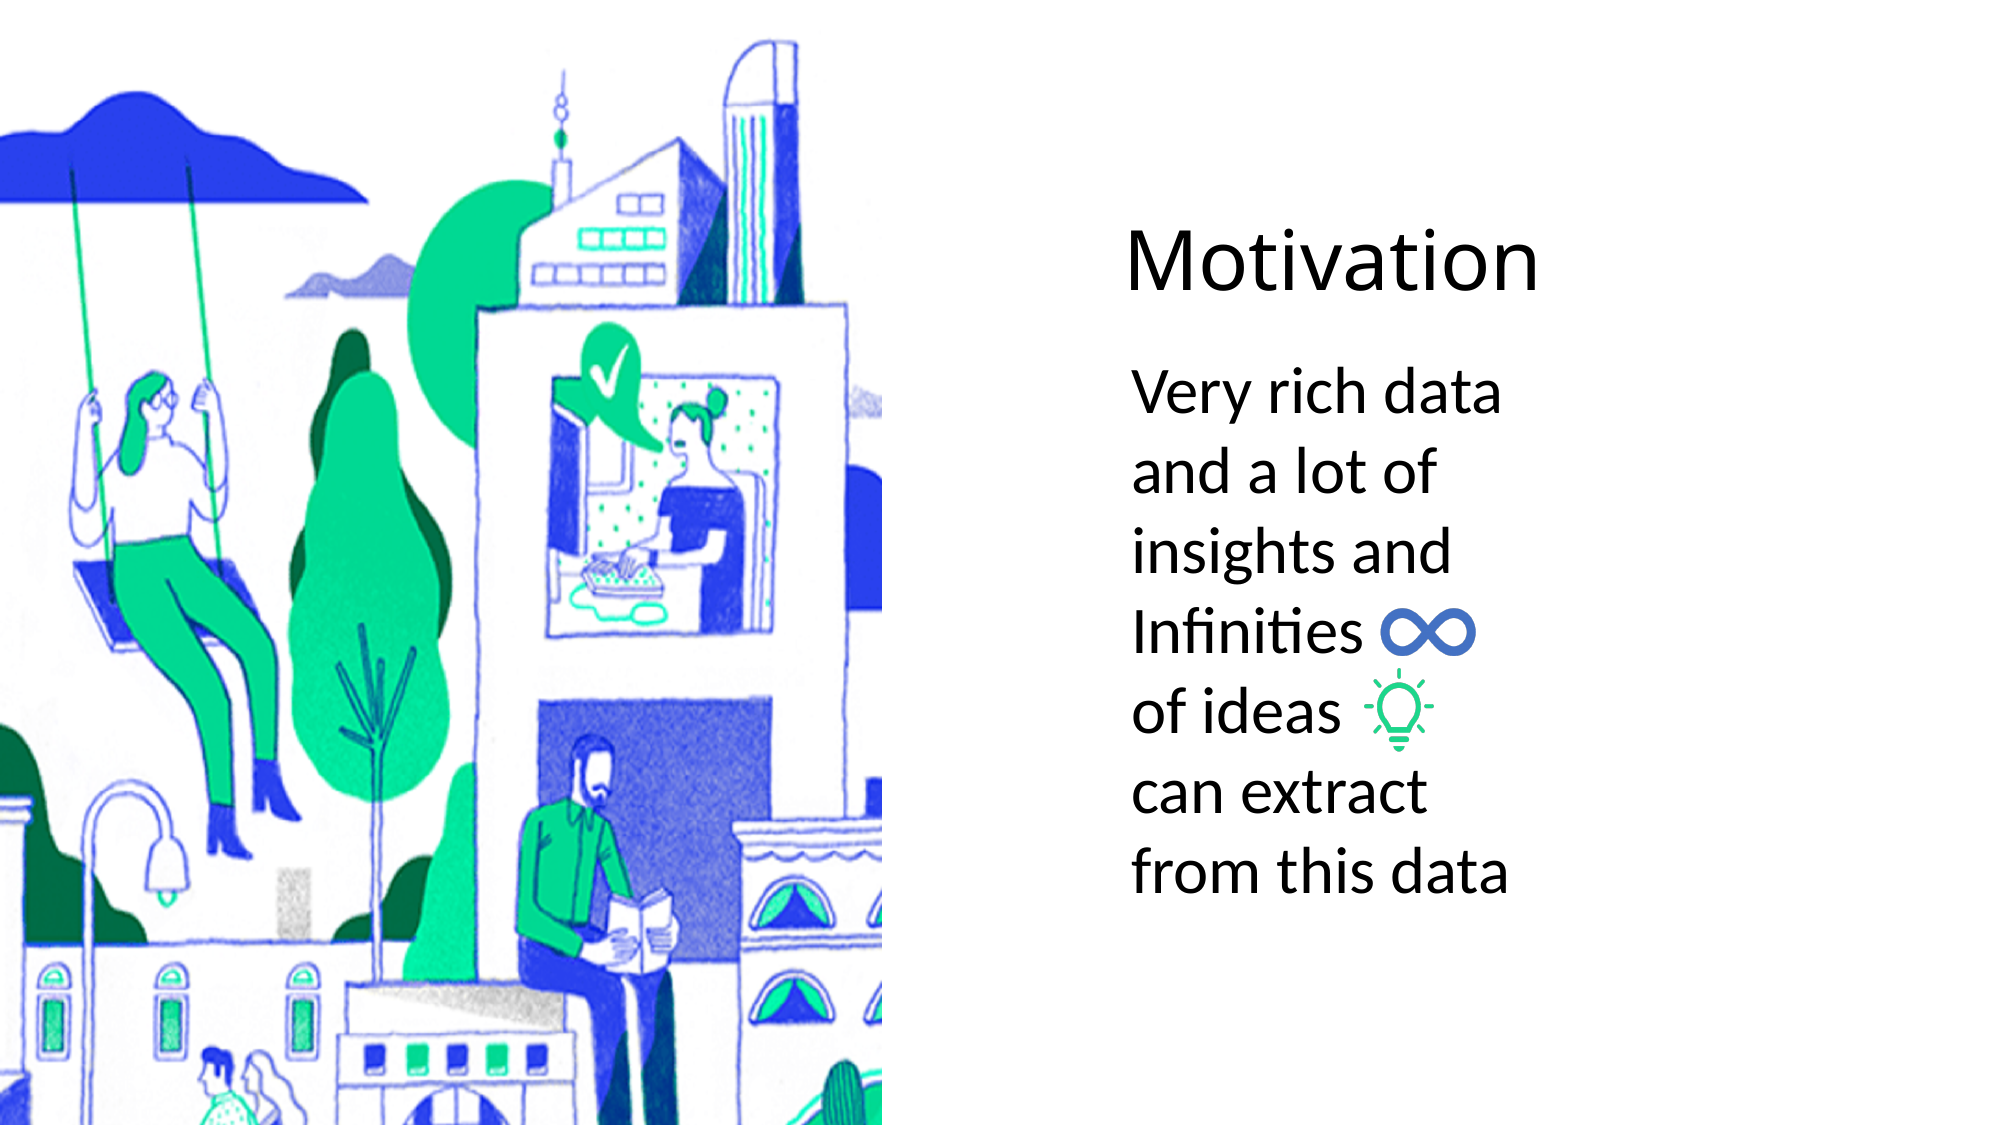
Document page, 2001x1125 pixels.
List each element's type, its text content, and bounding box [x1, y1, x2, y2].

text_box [1108, 199, 1709, 757]
picture [0, 0, 882, 1125]
text_box Very rich data and a lot of insights and Infinities of ideas can extract from this data [1116, 757, 1528, 959]
